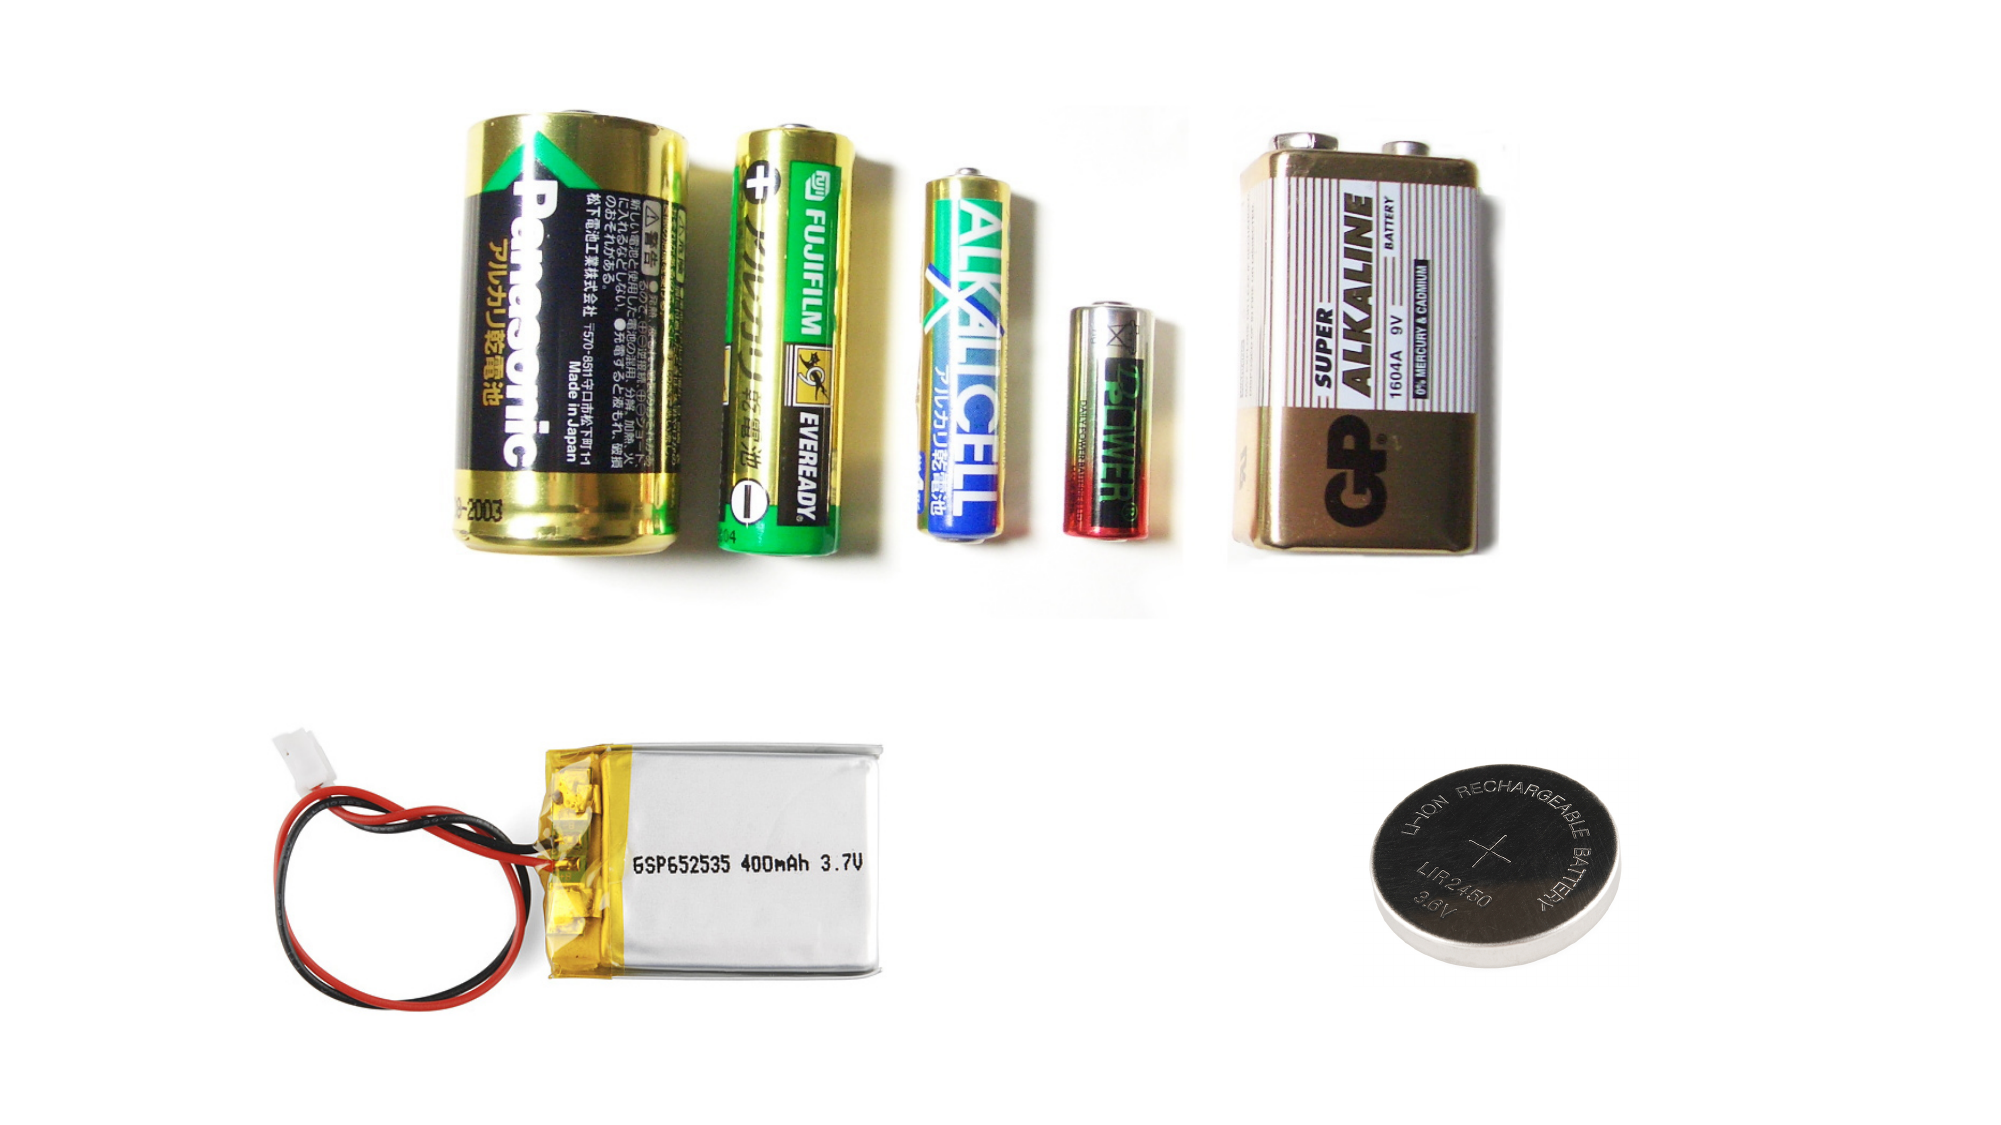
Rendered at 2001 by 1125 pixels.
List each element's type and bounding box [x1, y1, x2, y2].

picture [422, 66, 1520, 622]
picture [1353, 748, 1639, 987]
picture [240, 696, 921, 1039]
